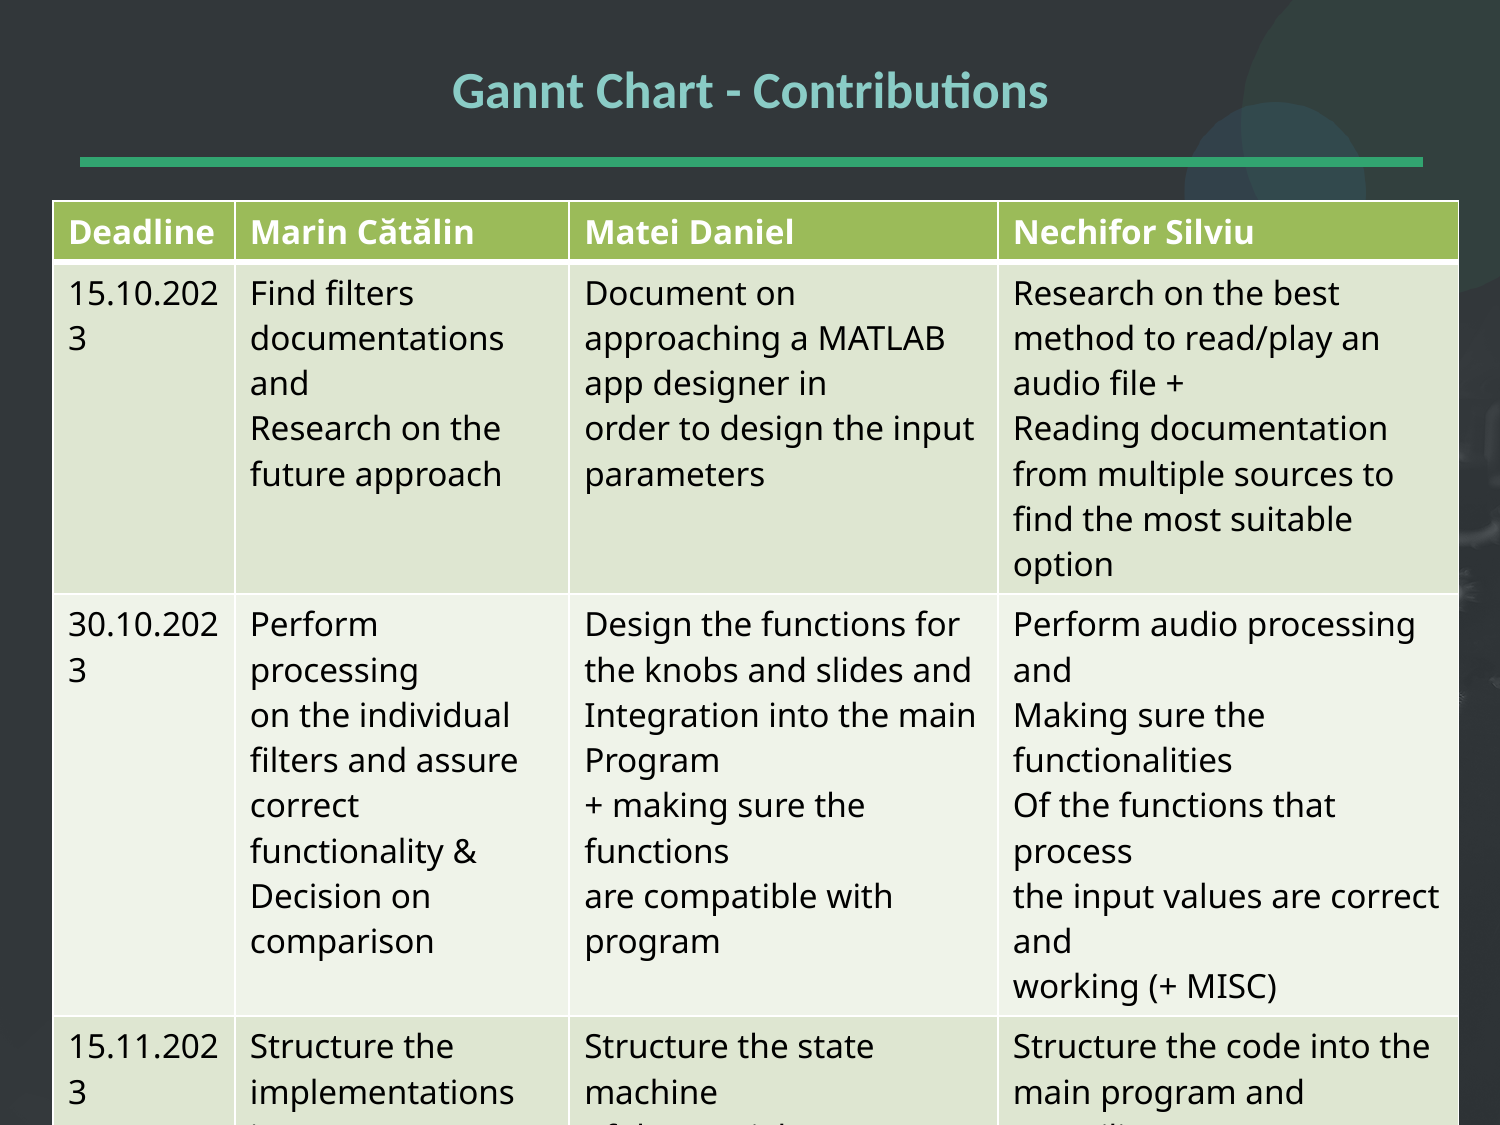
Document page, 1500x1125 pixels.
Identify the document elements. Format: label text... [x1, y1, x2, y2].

title Gannt Chart - Contributions [80, 22, 1421, 154]
table_cell Research on the best method to read/play an audio file + Reading documentation from multiple sources to find the most suitable option [999, 265, 1458, 593]
table_cell Document on approaching a MATLAB app designer in order to design the input parameters [570, 265, 997, 593]
table_cell Structure the implementations into future usable functions in the main program [236, 1017, 568, 1125]
table_header Nechifor Silviu [999, 202, 1458, 259]
table_cell 15.11.2023 [54, 1017, 234, 1125]
table_cell 30.10.2023 [54, 595, 234, 1015]
table_cell Structure the code into the main program and compiling the final code Consolidated diverse code into the final version of the application [999, 1017, 1458, 1125]
table_header Matei Daniel [570, 202, 997, 259]
table_header Deadline [54, 202, 234, 259]
table_cell Design the functions for the knobs and slides and Integration into the main Program + making sure the functions are compatible with program [570, 595, 997, 1015]
table_cell Perform processing on the individual filters and assure correct functionality & Decision on comparison [236, 595, 568, 1015]
table_cell 15.10.2023 [54, 265, 234, 593]
table_cell Find filters documentations and Research on the future approach [236, 265, 568, 593]
table_cell Structure the state machine of the crucial user interface buttons (PLAY/STOP; PAUSE/RESUME) [570, 1017, 997, 1125]
table_header Marin Cătălin [236, 202, 568, 259]
picture [0, 0, 1500, 1125]
table_cell Perform audio processing and Making sure the functionalities Of the functions that process the input values are correct and working (+ MISC) [999, 595, 1458, 1015]
